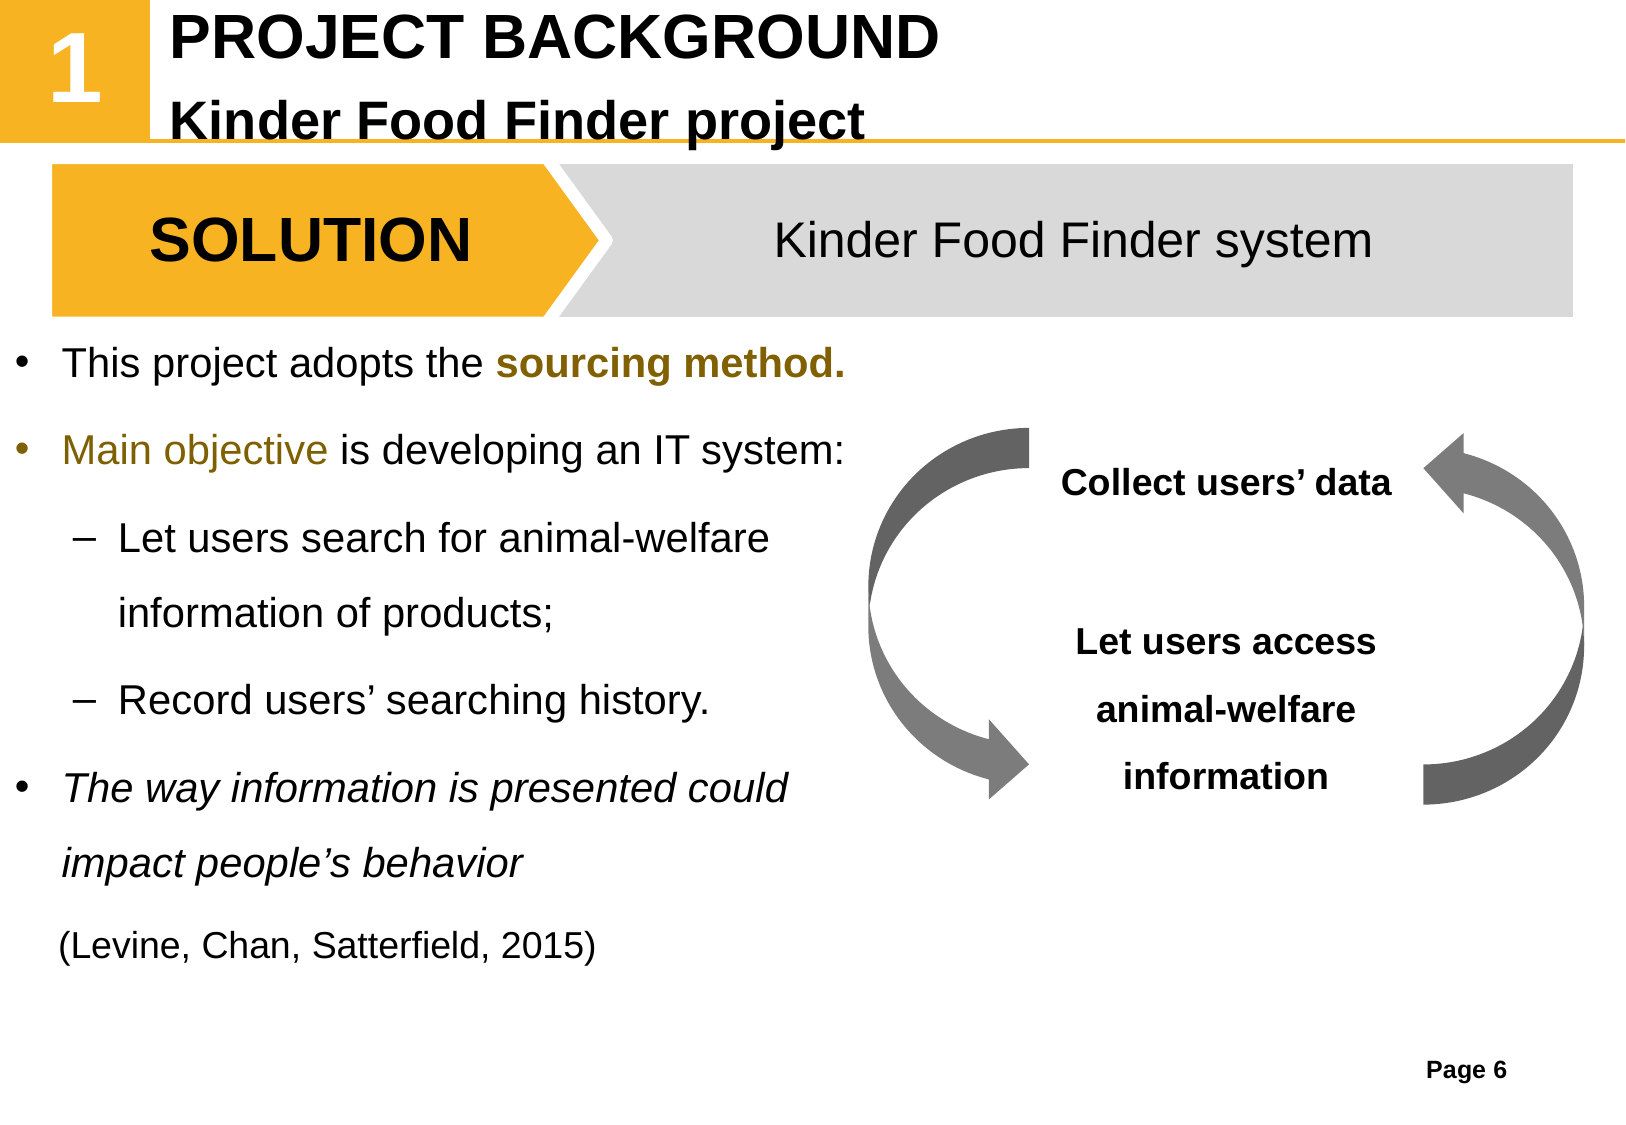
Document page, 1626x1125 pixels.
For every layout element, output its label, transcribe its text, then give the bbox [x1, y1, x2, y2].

text_box This project adopts the sourcing method. Main objective is developing an IT system: Let users search for animal-welfare information of products; Record users’ searching history. The way information is presented could impact people’s behavior (Levine, Chan, Satterfield, 2015) [0, 302, 885, 1093]
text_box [868, 427, 1585, 805]
title 1 [0, 0, 150, 142]
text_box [45, 157, 1579, 323]
list PROJECT BACKGROUND Kinder Food Finder project [154, 0, 1625, 142]
